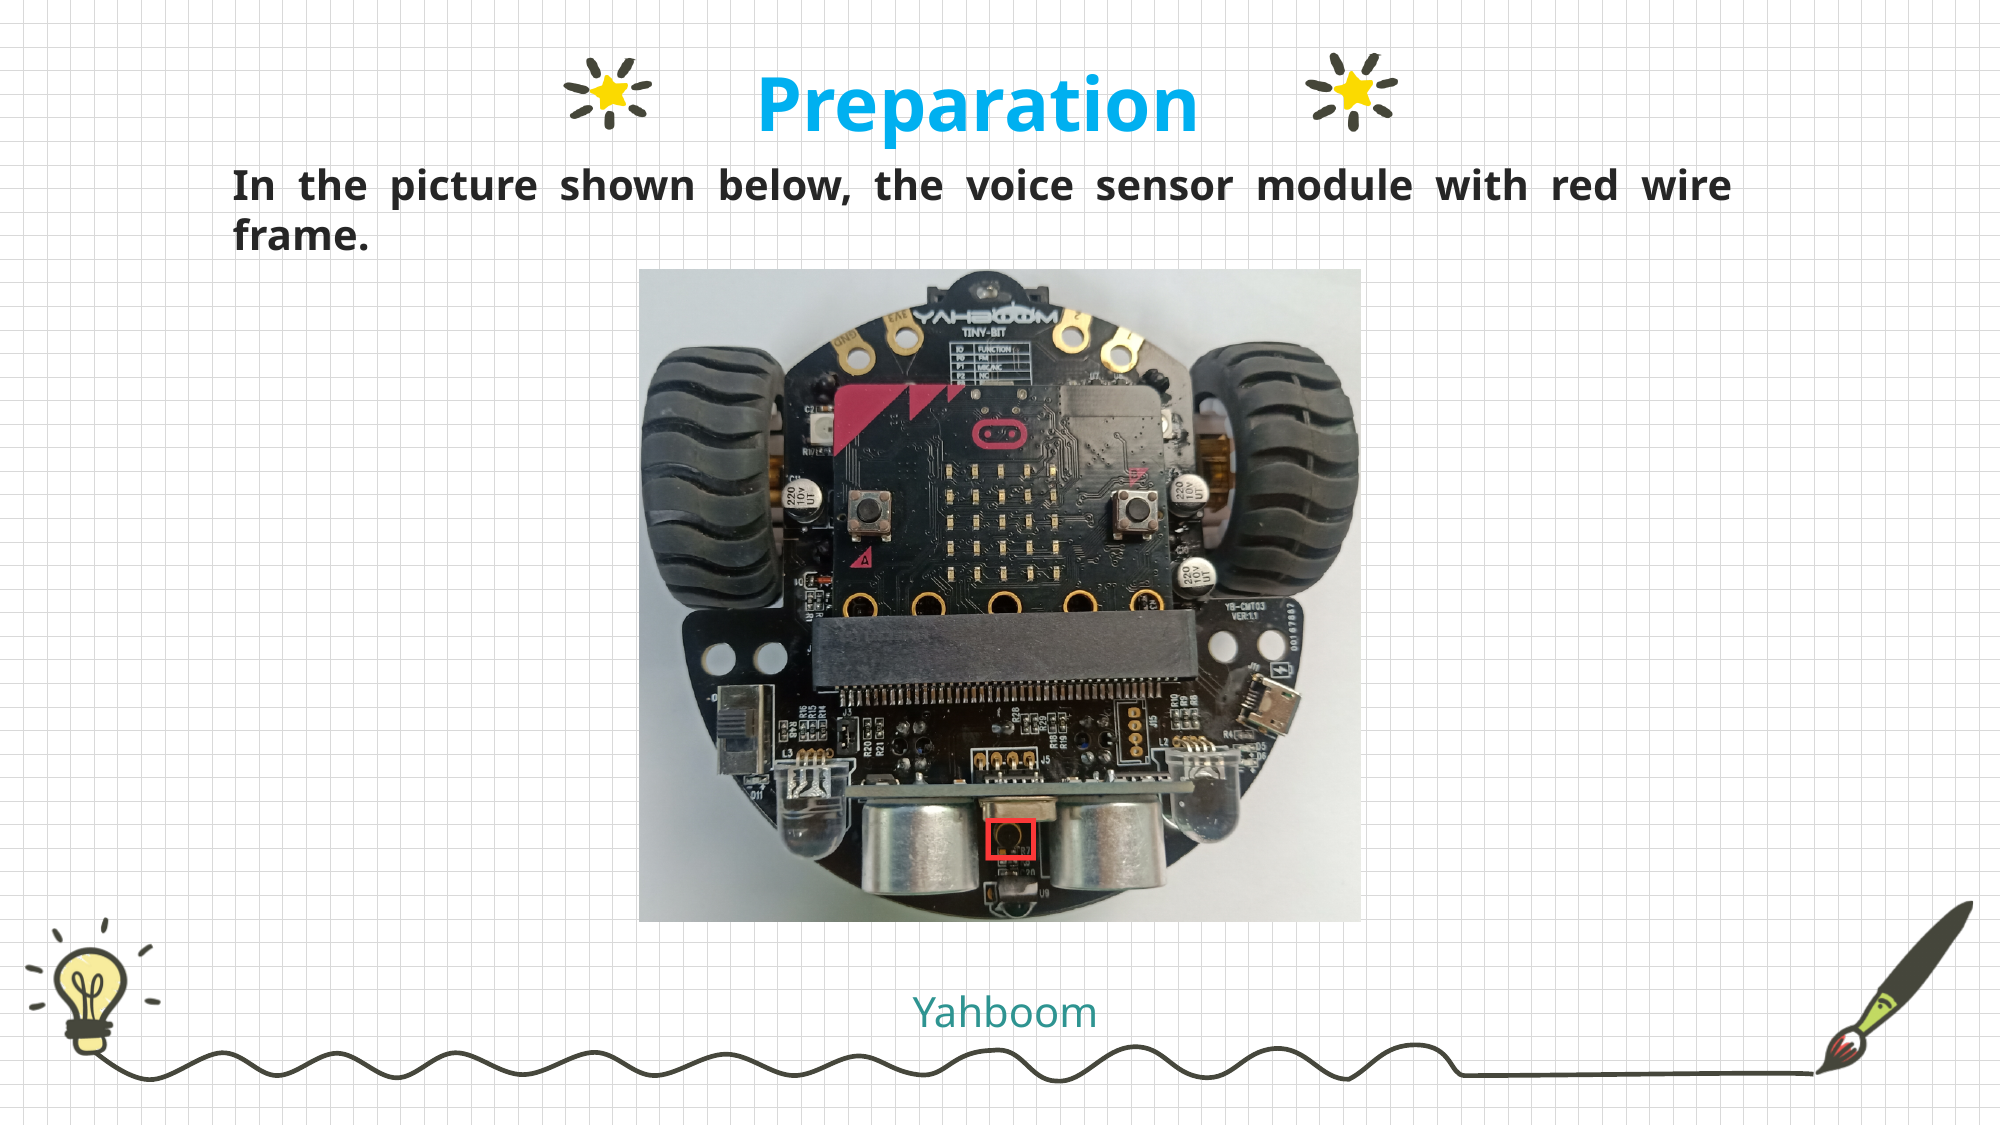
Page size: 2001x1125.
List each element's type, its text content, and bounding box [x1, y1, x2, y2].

picture [2, 893, 185, 1073]
text_box Preparation [740, 48, 1216, 154]
picture [1816, 894, 1973, 1081]
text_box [1305, 51, 1398, 132]
text_box Yahboom [897, 978, 1136, 1044]
picture [638, 269, 1361, 923]
text_box In the picture shown below, the voice sensor module with red wire frame. [218, 151, 1748, 266]
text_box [563, 57, 652, 130]
